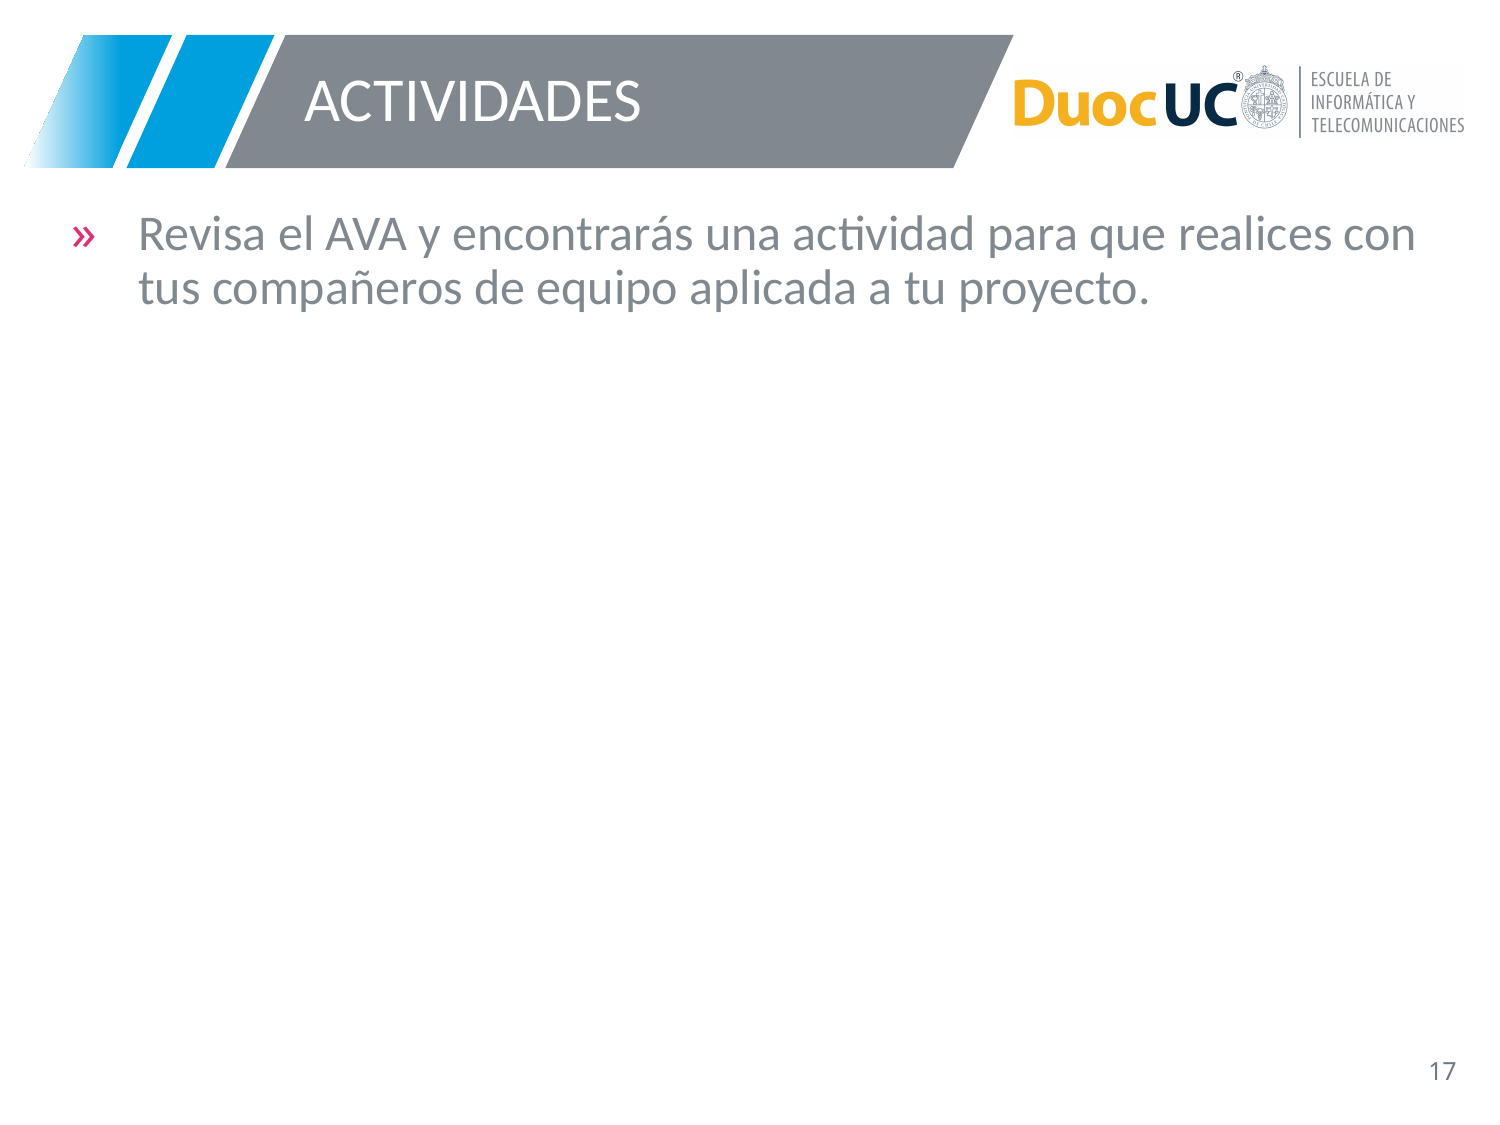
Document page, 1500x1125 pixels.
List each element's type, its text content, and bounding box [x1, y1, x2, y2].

title ACTIVIDADES [289, 34, 993, 169]
picture [1013, 63, 1465, 140]
list Revisa el AVA y encontrarás una actividad para que realices con tus compañeros de equipo aplicada a tu proyecto. [48, 199, 1452, 1043]
